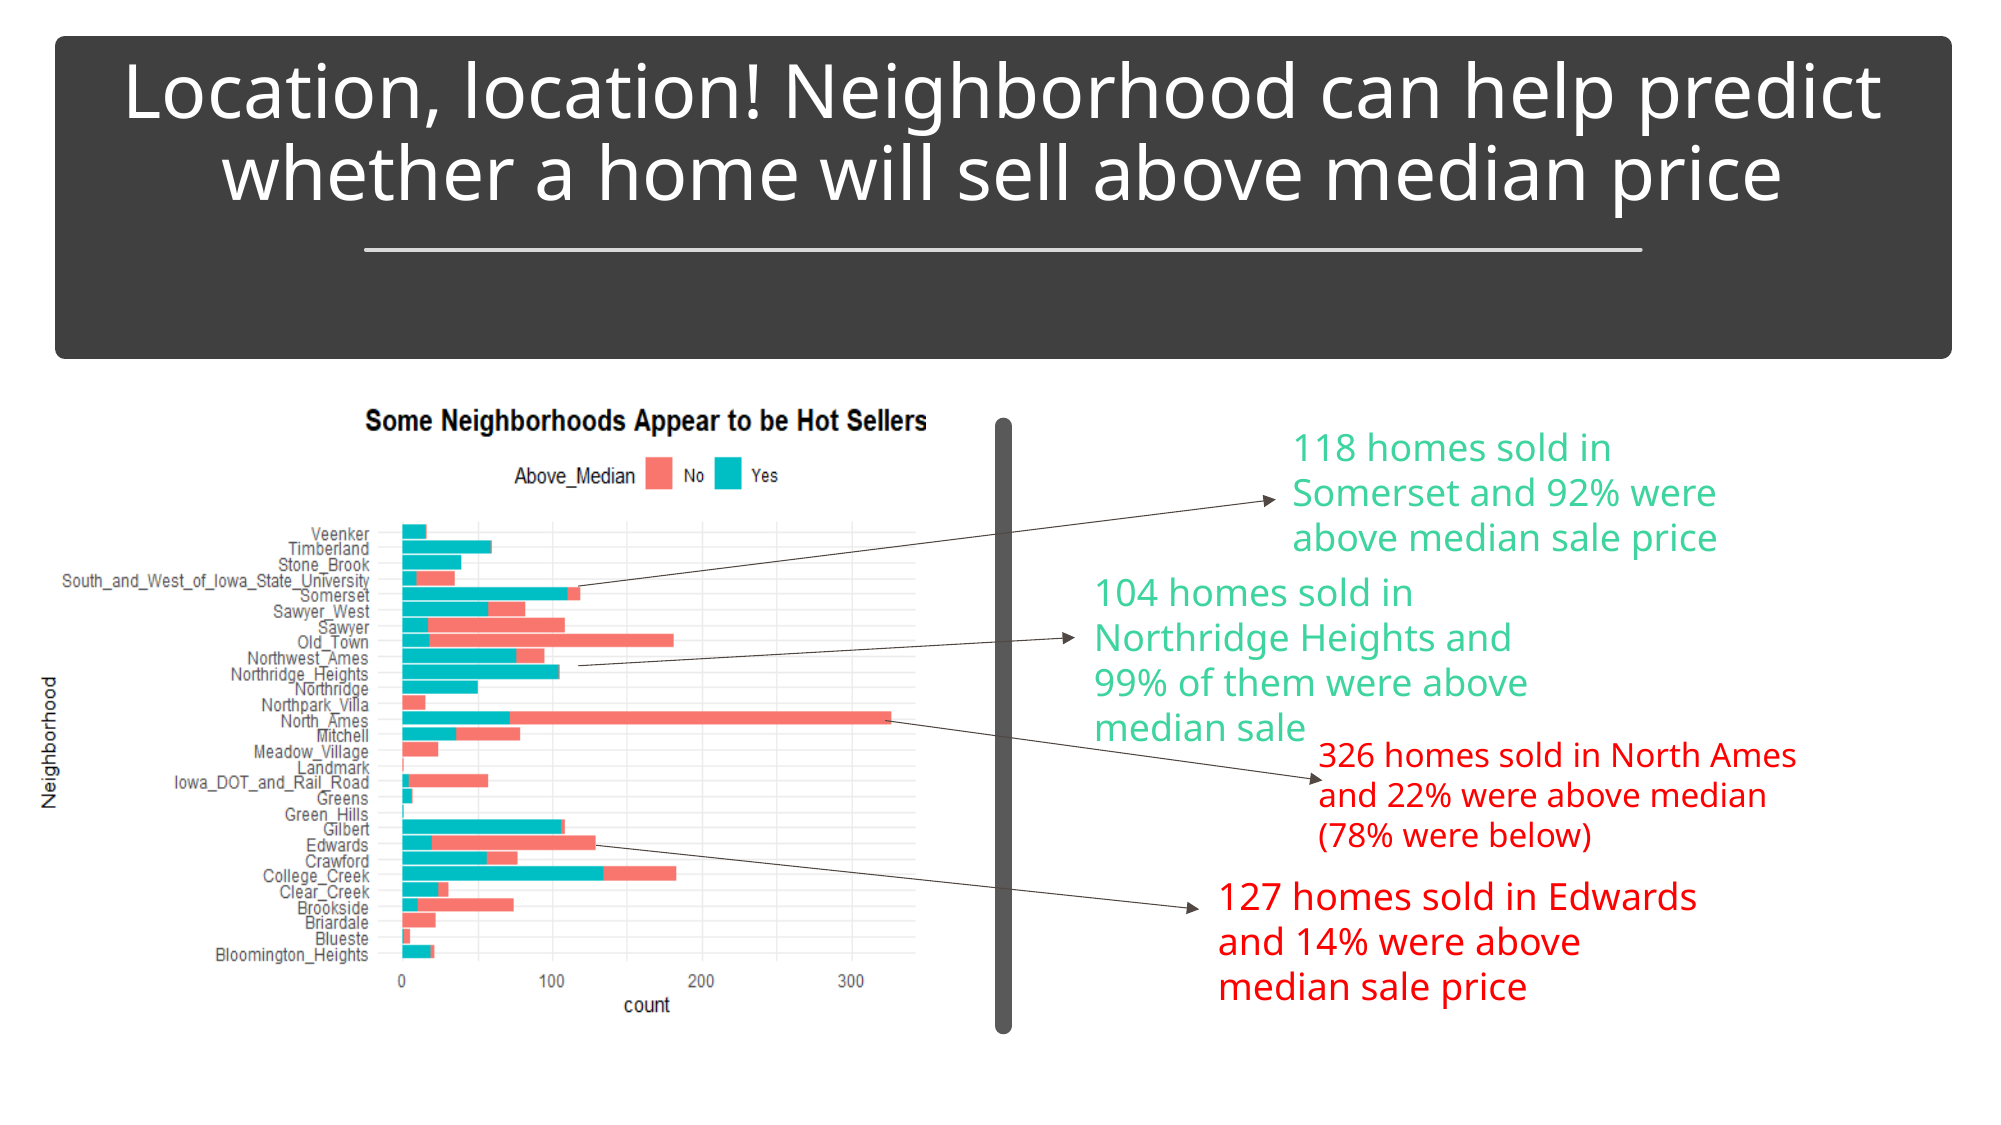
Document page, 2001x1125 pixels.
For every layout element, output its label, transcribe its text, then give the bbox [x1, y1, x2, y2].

text_box 104 homes sold in Northridge Heights and 99% of them were above median sale [1078, 567, 1579, 726]
text_box 127 homes sold in Edwards and 14% were above median sale price [1202, 865, 1723, 1016]
picture [30, 396, 926, 1027]
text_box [596, 845, 1200, 910]
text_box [578, 637, 1075, 666]
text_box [885, 720, 1323, 781]
text_box 118 homes sold in Somerset and 92% were above median sale price [1277, 416, 1785, 567]
title Location, location! Neighborhood can help predict whether a home will sell above median price [89, 0, 1917, 224]
text_box 326 homes sold in North Ames and 22% were above median (78% were below) [1303, 726, 1853, 862]
text_box [61, 42, 1945, 352]
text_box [578, 499, 1276, 587]
